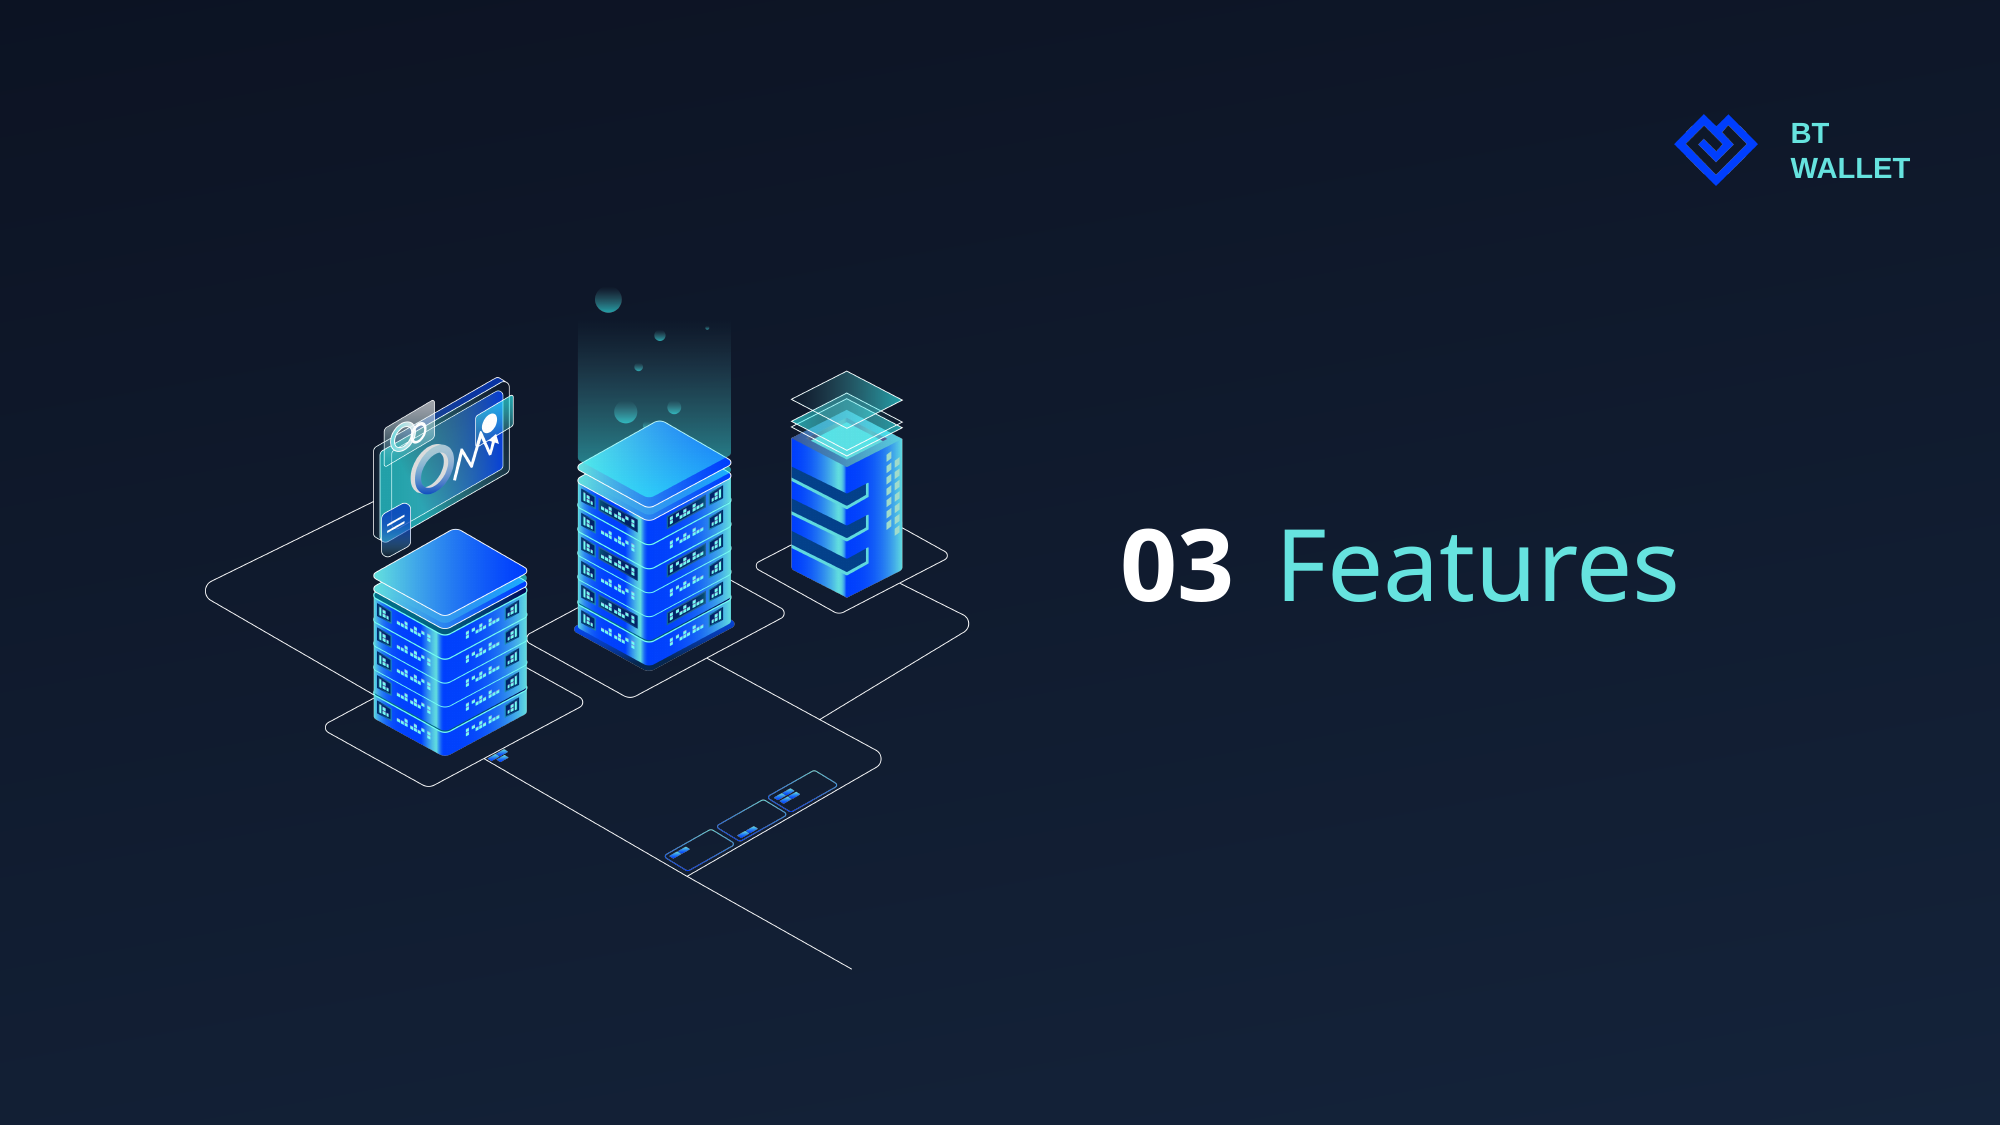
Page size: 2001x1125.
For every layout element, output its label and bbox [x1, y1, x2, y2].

text_box [1162, 494, 1760, 631]
text_box [1674, 107, 1955, 193]
picture [184, 114, 1162, 1093]
